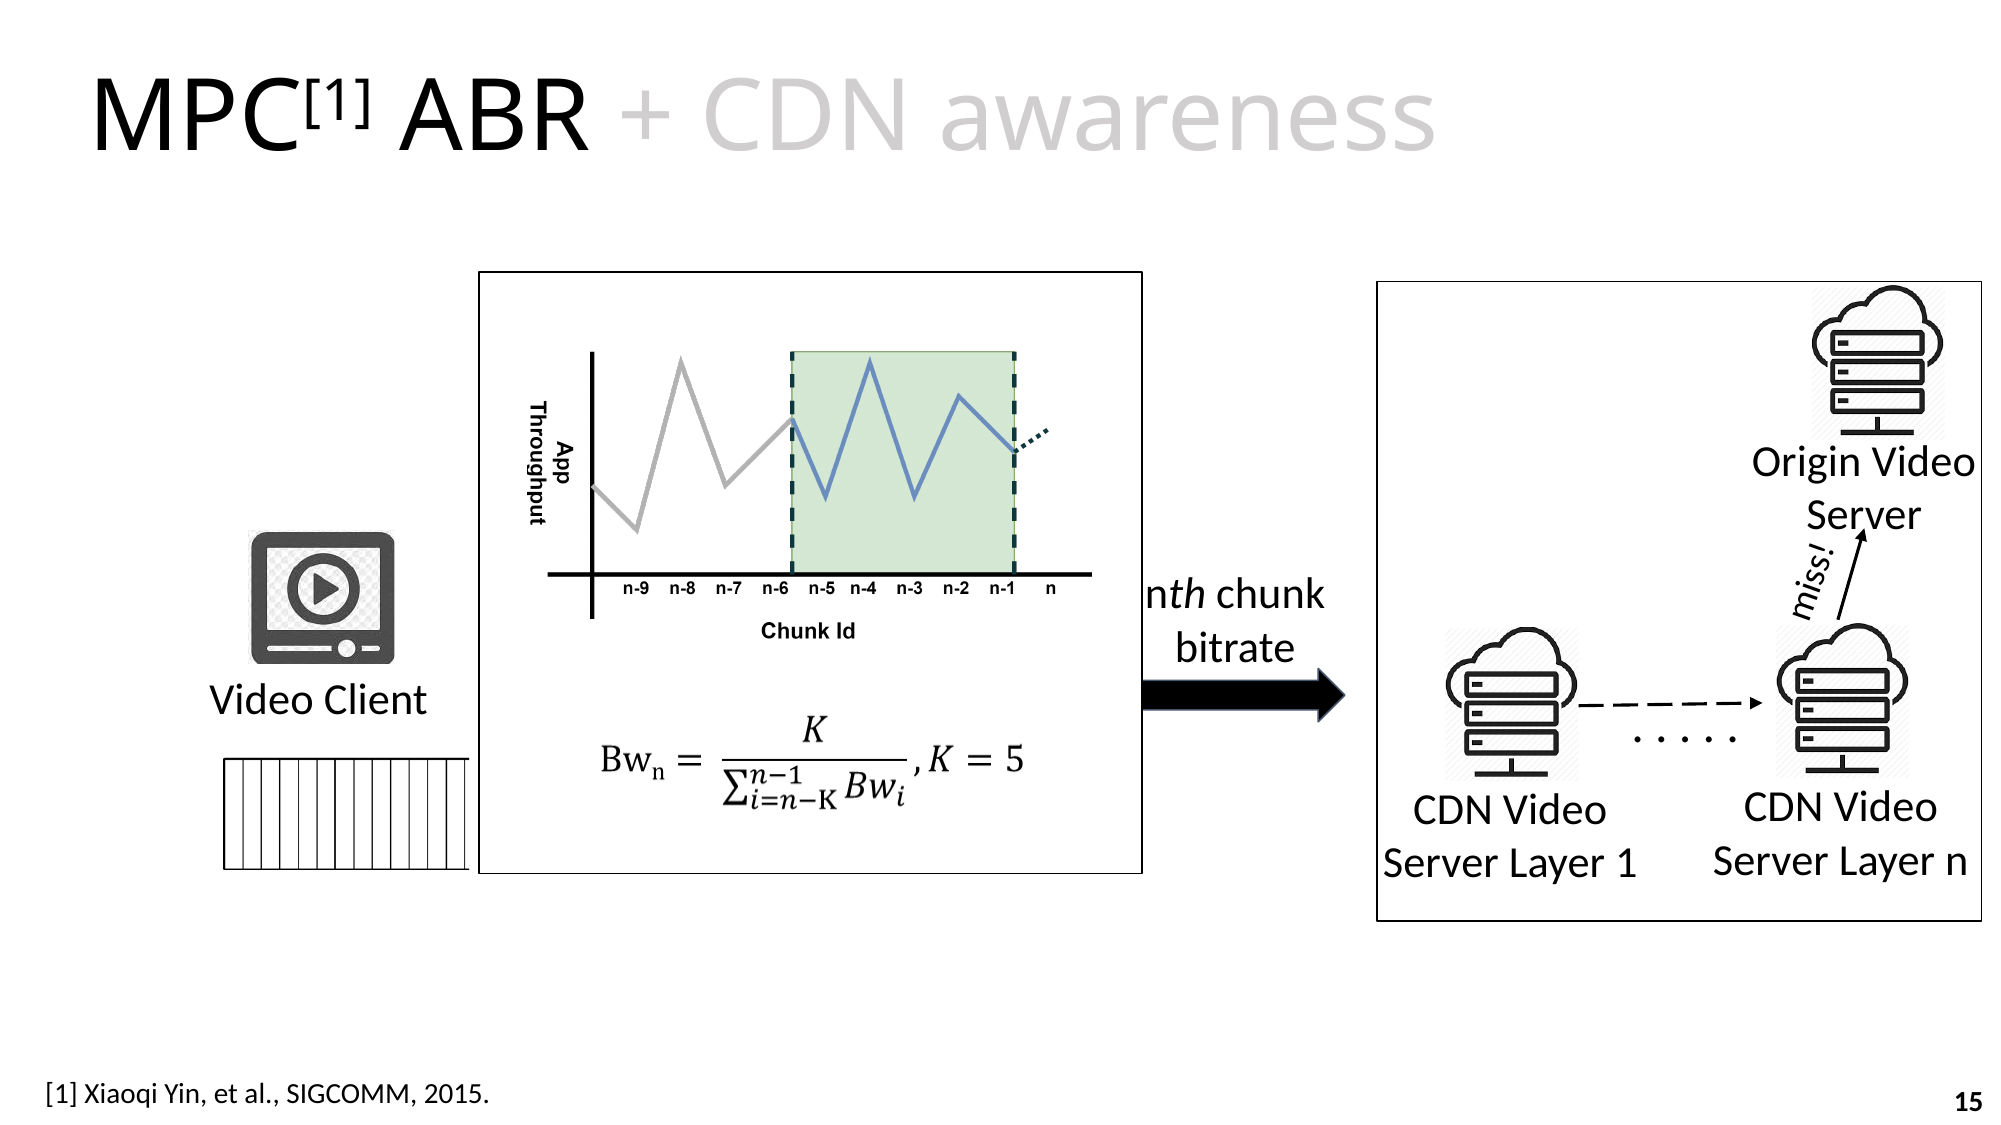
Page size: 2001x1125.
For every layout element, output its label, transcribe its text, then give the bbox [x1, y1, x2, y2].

text_box MPC[1] ABR + CDN awareness [68, 43, 2000, 170]
text_box [1377, 878, 1982, 921]
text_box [1578, 702, 1763, 706]
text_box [1349, 626, 1671, 877]
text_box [1703, 285, 2000, 529]
picture [527, 350, 1097, 654]
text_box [1837, 527, 1865, 620]
text_box miss! [1761, 537, 1832, 622]
text_box [1] Xiaoqi Yin, et al., SIGCOMM, 2015. [30, 1058, 823, 1113]
picture [223, 757, 470, 870]
text_box [1377, 281, 1982, 629]
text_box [1680, 623, 2000, 874]
text_box nth chunk bitrate [1143, 574, 1377, 661]
text_box 15 [1938, 1067, 2000, 1113]
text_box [158, 530, 480, 740]
text_box [479, 271, 1143, 874]
text_box [1143, 668, 1344, 722]
